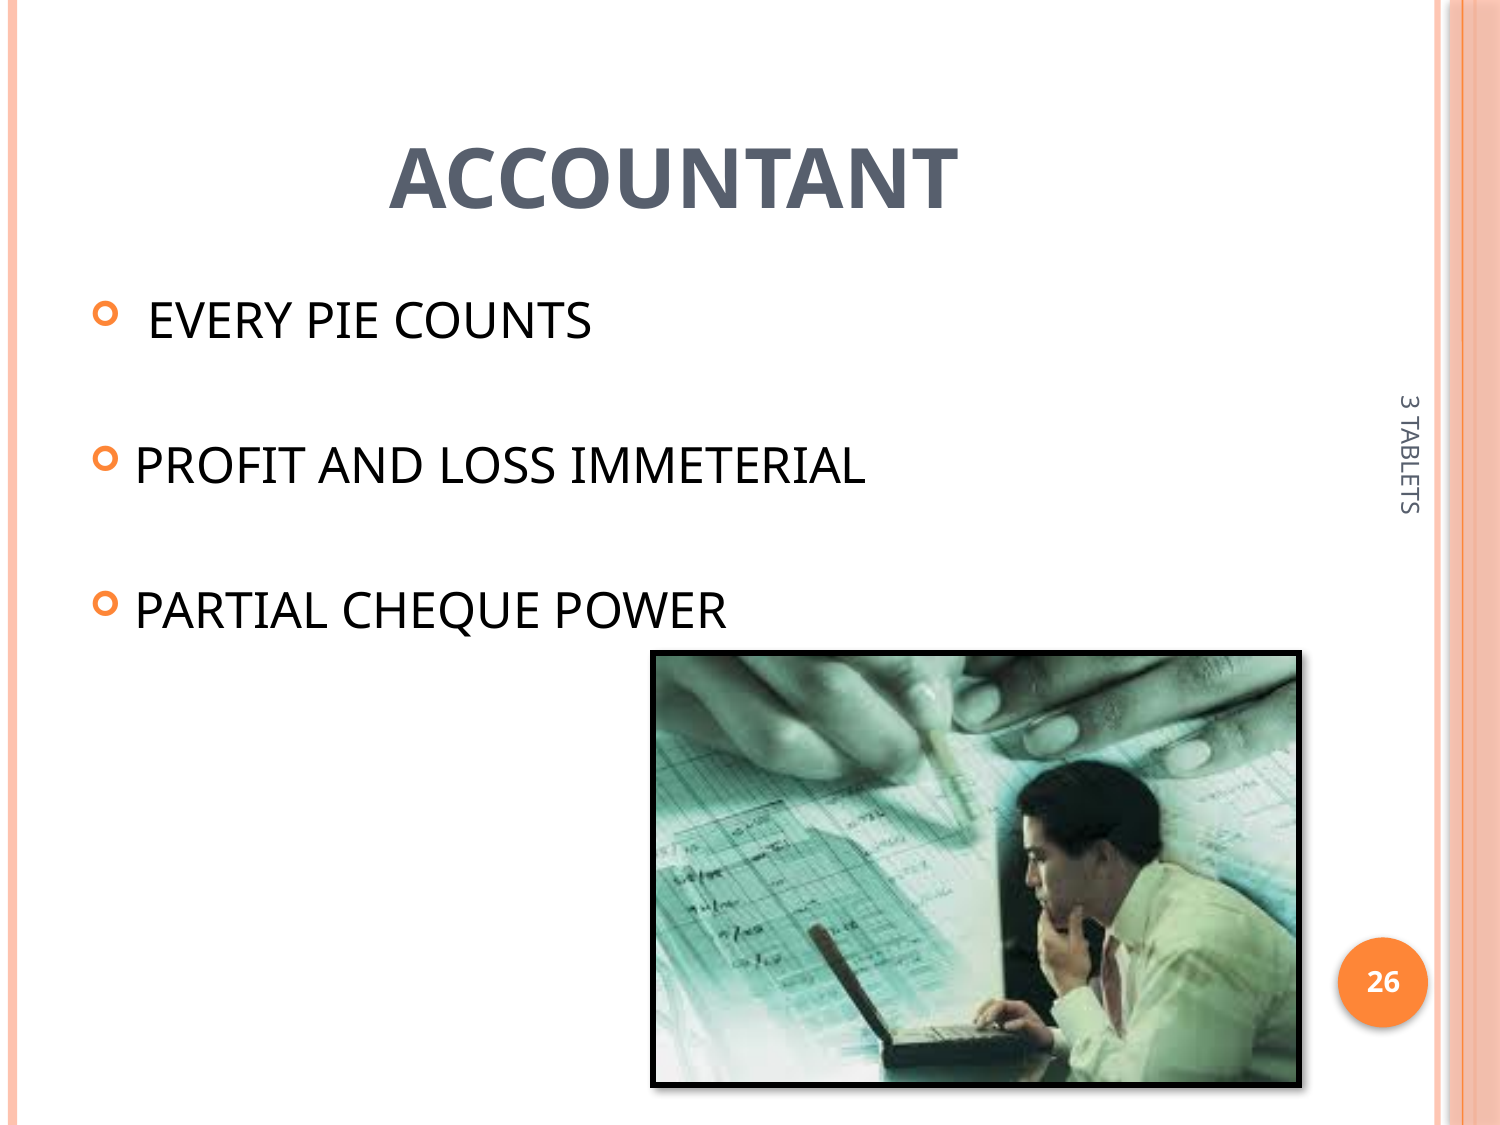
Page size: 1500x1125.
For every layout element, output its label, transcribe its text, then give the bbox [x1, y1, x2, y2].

picture [655, 655, 1297, 1083]
title ACCOUNTANT [0, 45, 1350, 233]
slide_number 26 [1333, 940, 1434, 1027]
text_box EVERY PIE COUNTS PROFIT AND LOSS IMMETERIAL PARTIAL CHEQUE POWER [74, 175, 1263, 971]
footer 3 TABLETS [1379, 380, 1440, 906]
